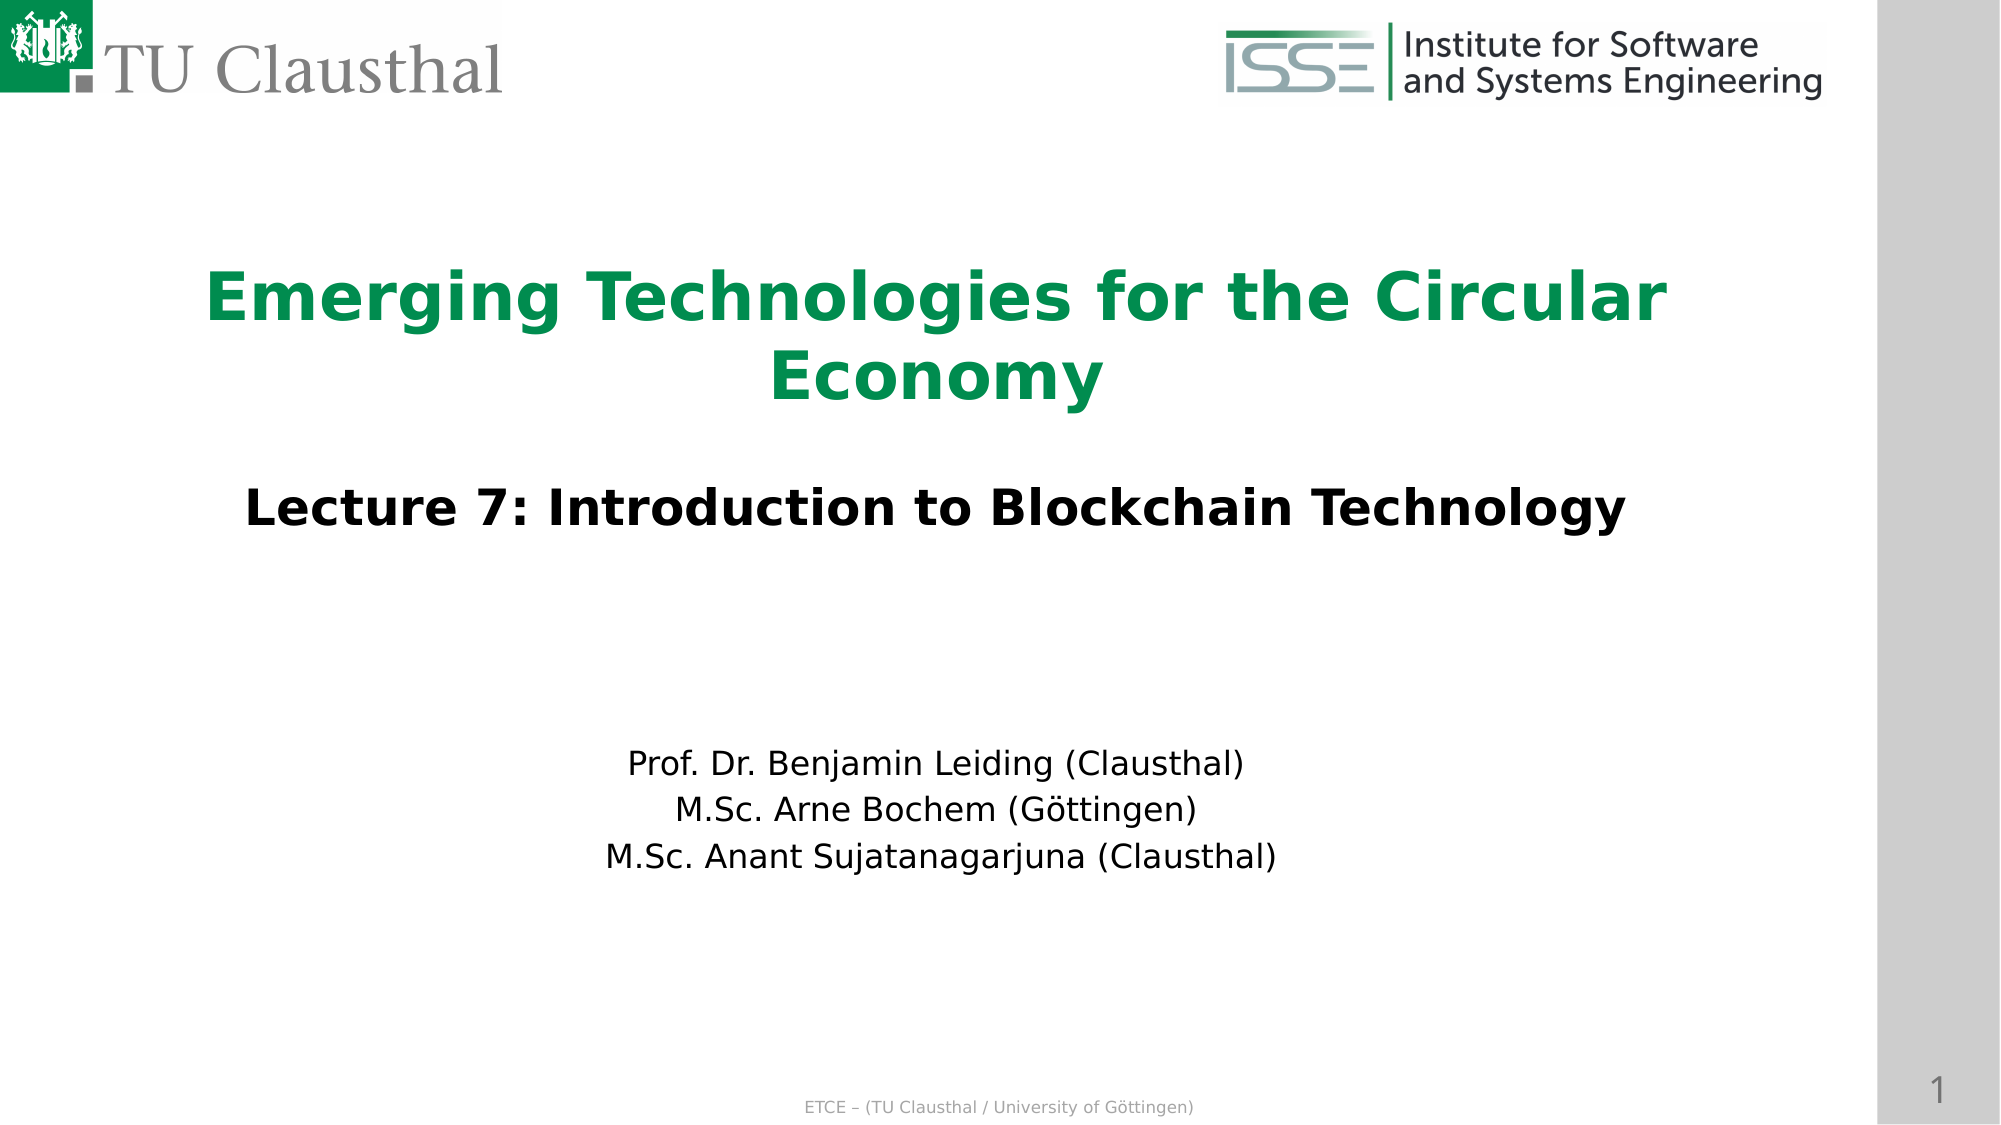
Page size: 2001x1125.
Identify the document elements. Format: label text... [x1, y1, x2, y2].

picture [1218, 22, 1827, 107]
picture [0, 0, 502, 93]
text_box Lecture 7: Introduction to Blockchain Technology Prof. Dr. Benjamin Leiding (Clausthal) M.Sc. Arne Bochem (Göttingen) M.Sc. Anant Sujatanagarjuna (Clausthal) [86, 467, 1787, 858]
text_box Emerging Technologies for the Circular Economy [86, 231, 1787, 421]
